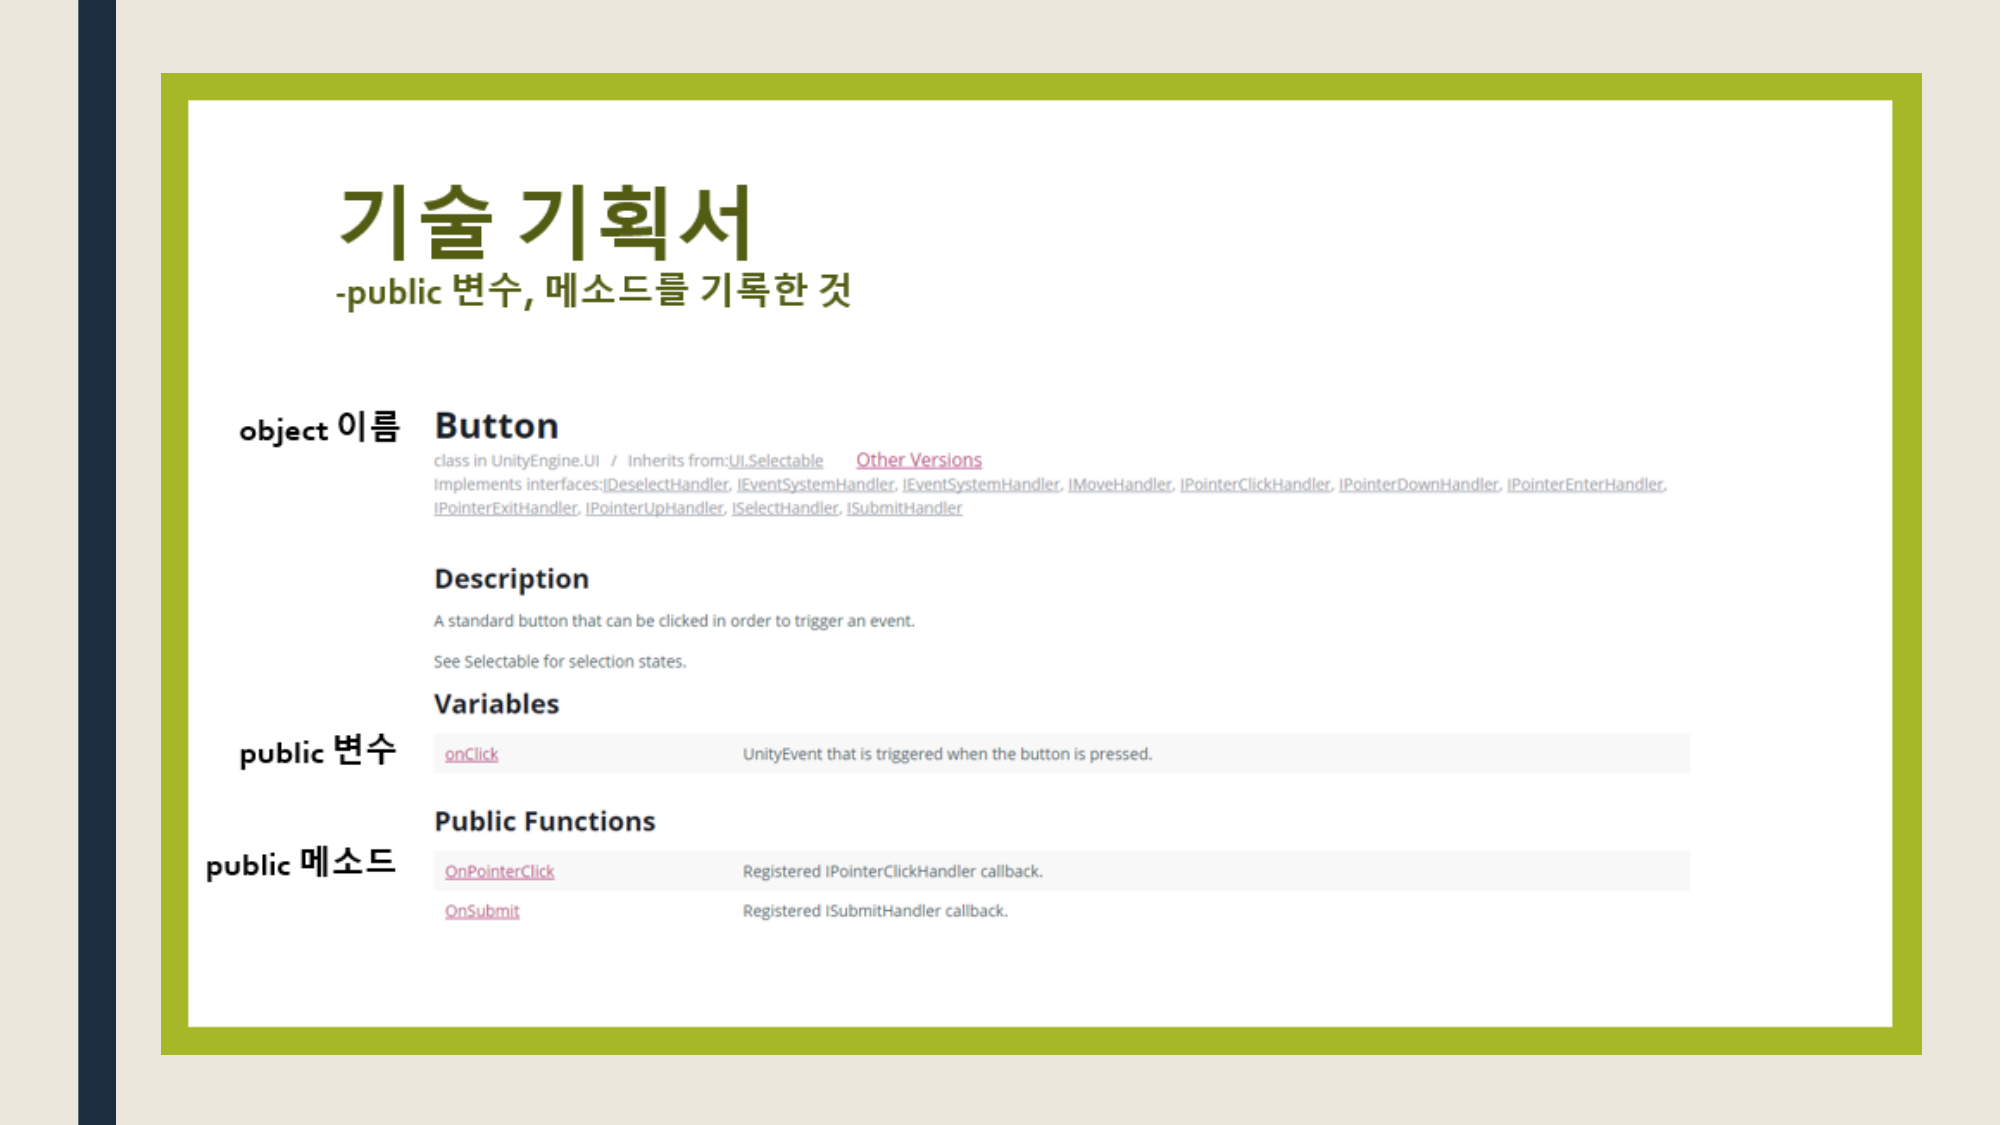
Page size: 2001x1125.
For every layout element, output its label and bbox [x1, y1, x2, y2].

picture [161, 73, 1922, 1055]
